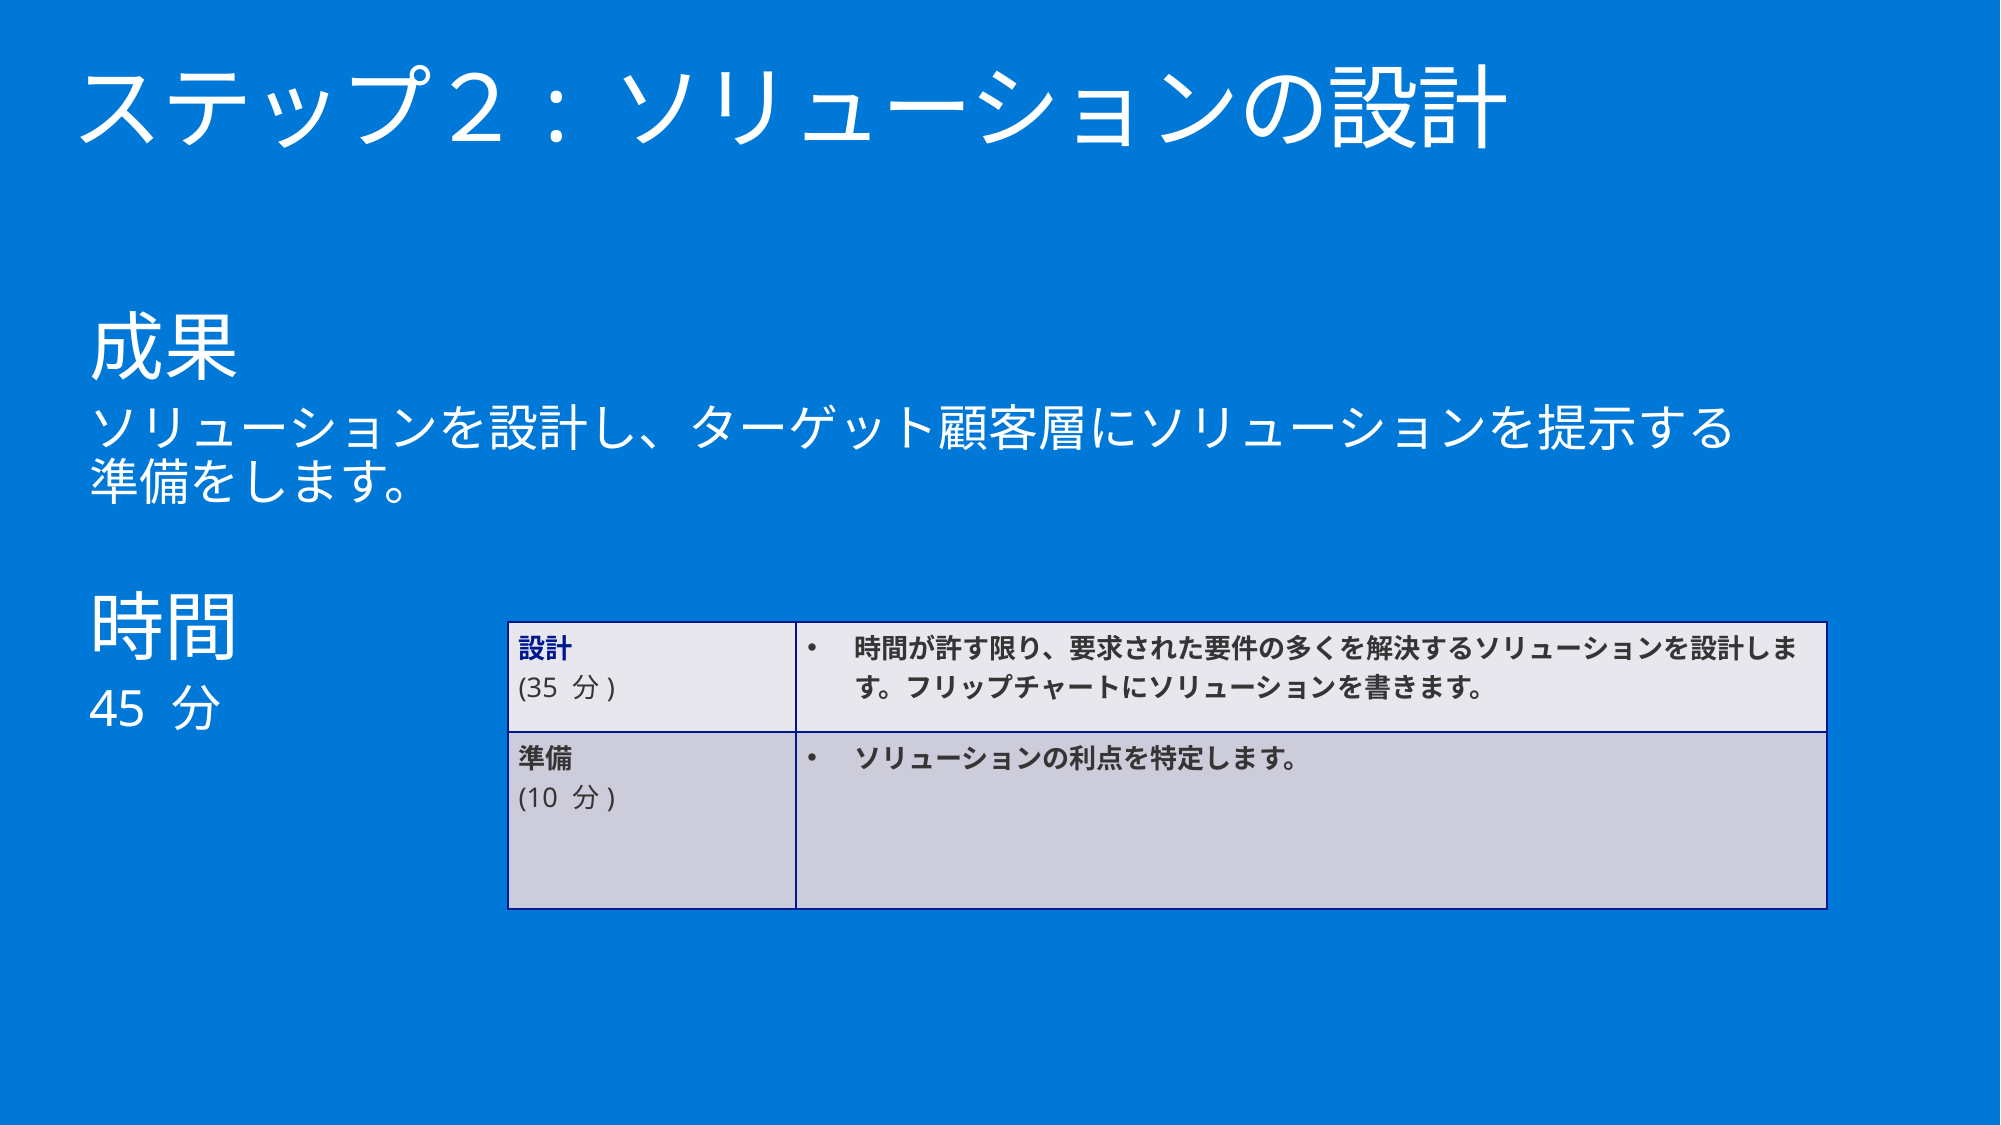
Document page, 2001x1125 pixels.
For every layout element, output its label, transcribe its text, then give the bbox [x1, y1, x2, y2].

text_box 成果 ソリューションを設計し、ターゲット顧客層にソリューションを提示する準備をします。 時間 45 分 [59, 285, 1807, 762]
title ステップ２: ソリューションの設計 [47, 47, 1960, 196]
table_header 設計 (35 分) [509, 623, 795, 731]
table_header 時間が許す限り、要求された要件の多くを解決するソリューションを設計します。フリップチャートにソリューションを書きます。 [797, 623, 1826, 731]
table_cell 準備 (10 分) [509, 733, 795, 908]
table_cell ソリューションの利点を特定します。 [797, 733, 1826, 908]
